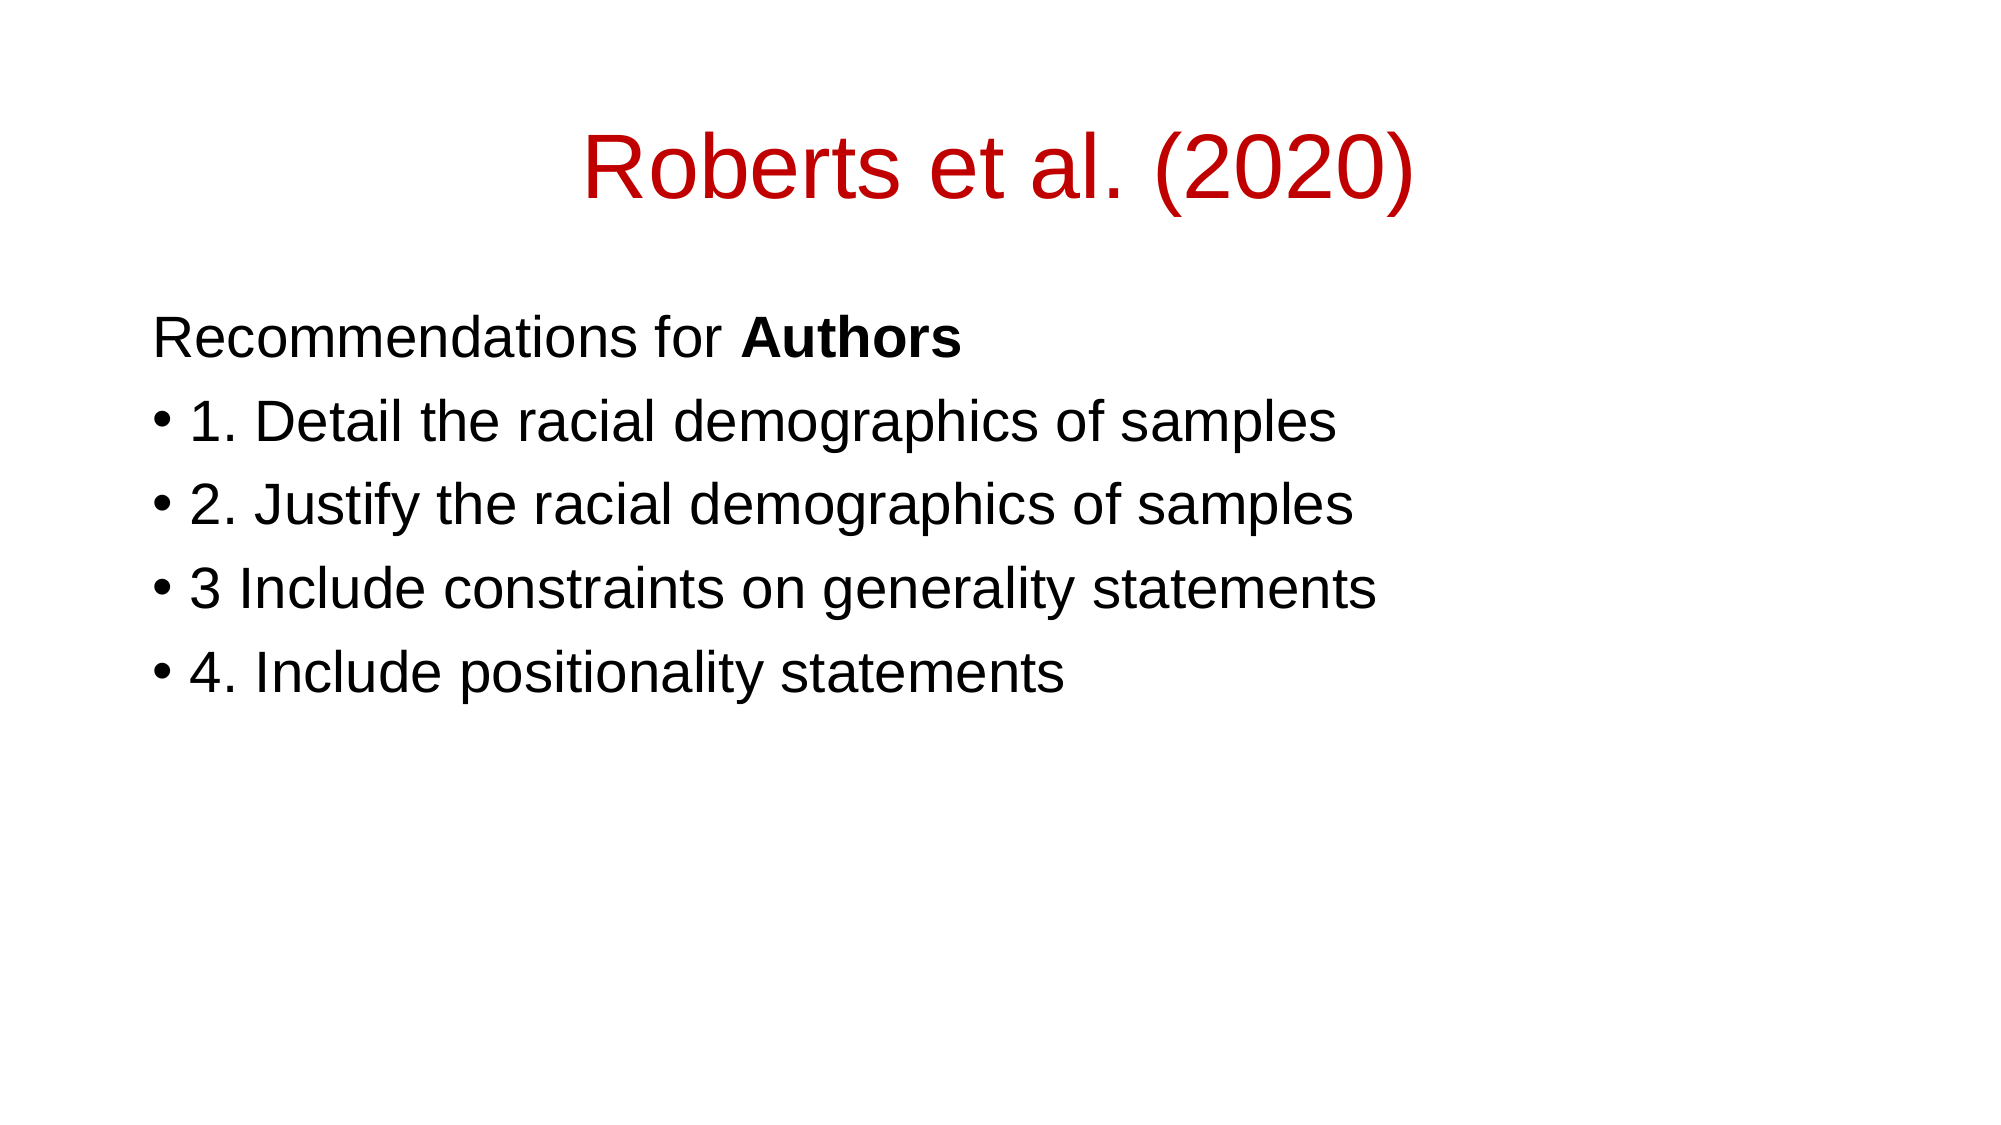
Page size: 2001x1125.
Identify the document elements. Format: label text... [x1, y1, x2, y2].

title Roberts et al. (2020) [137, 59, 1863, 278]
list Recommendations for Authors 1. Detail the racial demographics of samples 2. Justify the racial demographics of samples 3 Include constraints on generality statements 4. Include positionality statements [137, 299, 1863, 1014]
